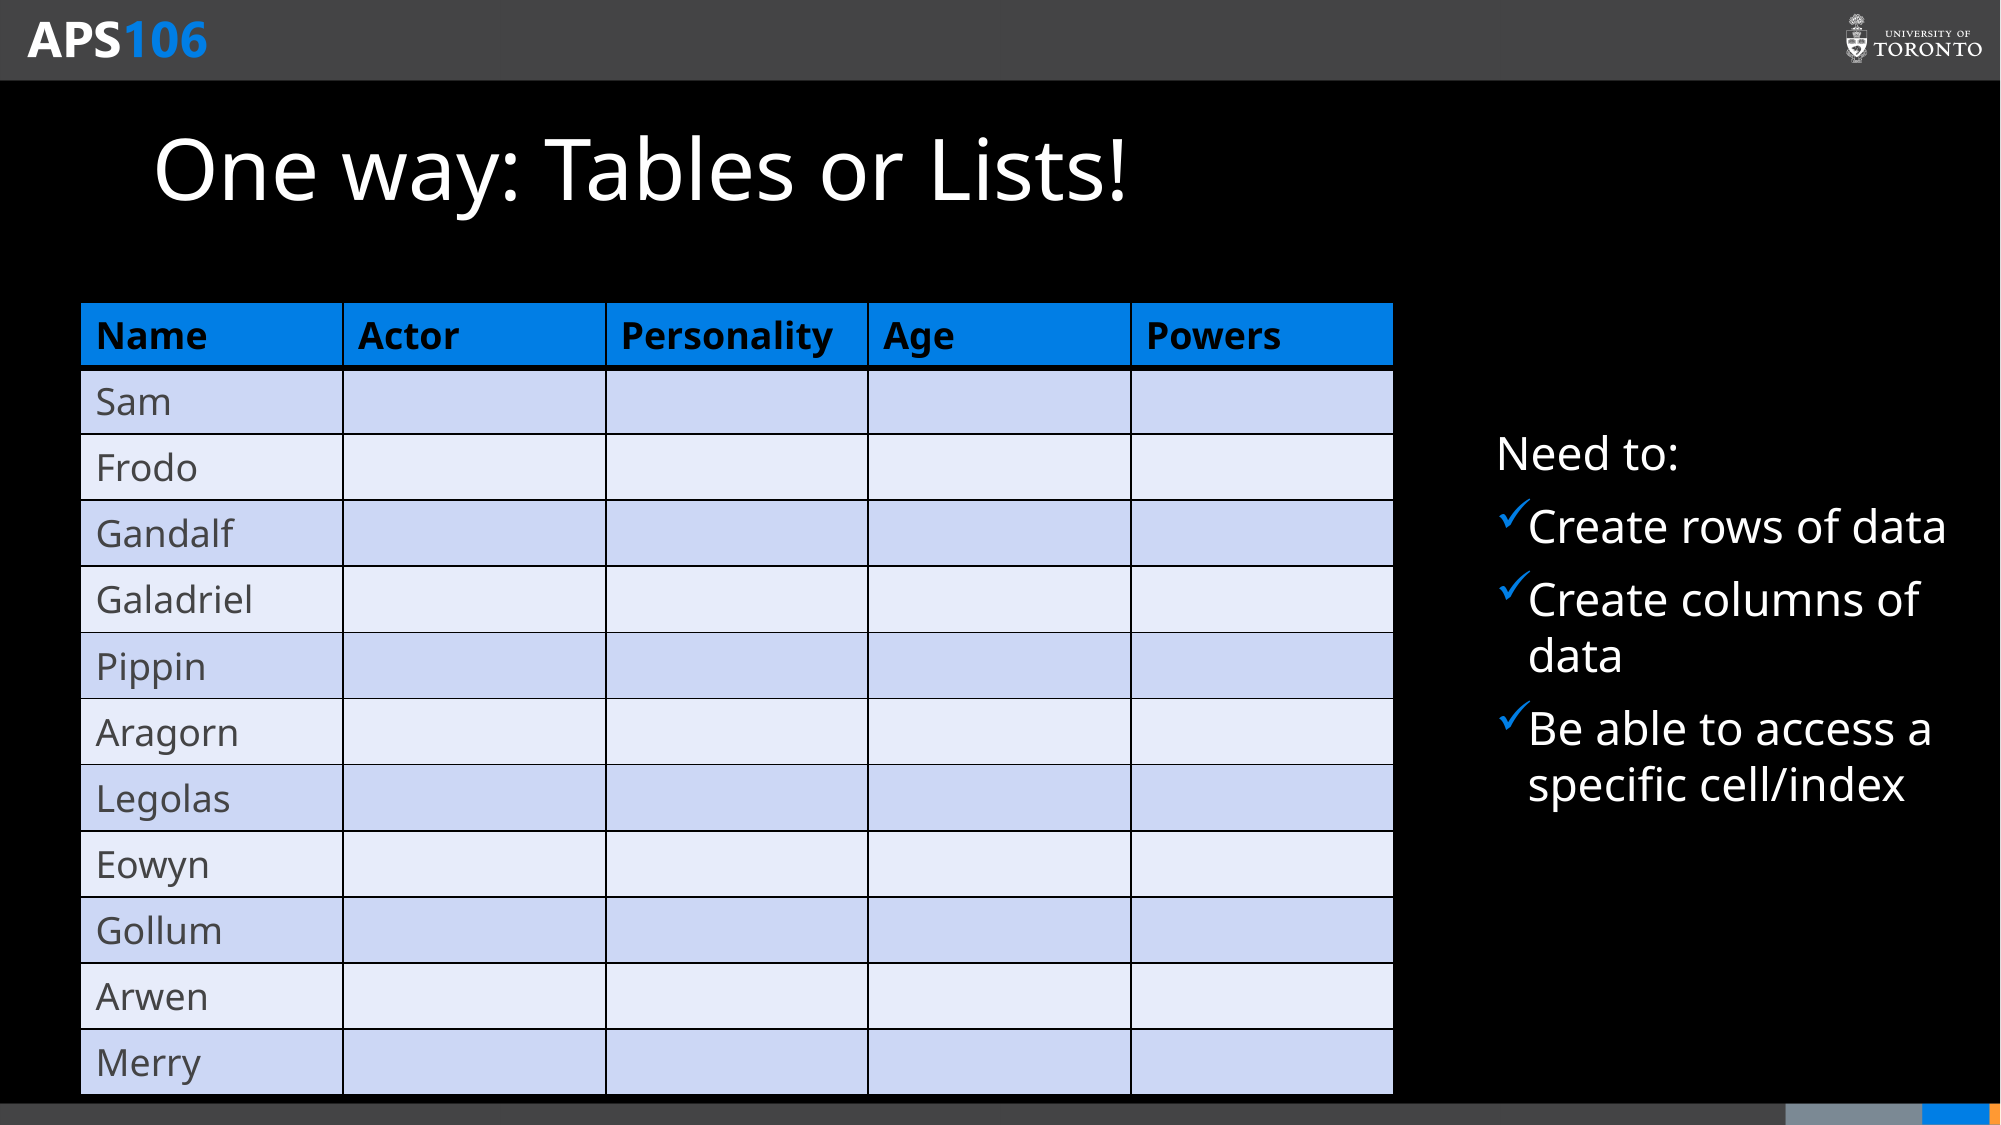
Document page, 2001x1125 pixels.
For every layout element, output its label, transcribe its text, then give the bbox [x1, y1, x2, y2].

table_cell [607, 832, 867, 896]
table_cell Pippin [81, 633, 342, 698]
title One way: Tables or Lists! [137, 119, 1863, 227]
table_cell [344, 832, 605, 896]
table_cell [607, 501, 867, 565]
picture [0, 0, 2001, 1125]
table_cell [1132, 435, 1393, 499]
table_cell [344, 567, 605, 632]
table_cell [1132, 501, 1393, 565]
table_cell Merry [81, 1030, 342, 1094]
table_cell [1132, 567, 1393, 632]
table_cell [869, 371, 1130, 433]
table_header Powers [1132, 303, 1393, 365]
table_header Age [869, 303, 1130, 365]
table_cell [1132, 699, 1393, 764]
table_cell [869, 567, 1130, 632]
table_cell Aragorn [81, 699, 342, 764]
table_cell [607, 898, 867, 962]
table_cell Galadriel [81, 567, 342, 632]
table_cell [1132, 1030, 1393, 1094]
table_cell [344, 435, 605, 499]
table_cell [344, 765, 605, 830]
table_cell Legolas [81, 765, 342, 830]
table_cell [869, 1030, 1130, 1094]
table_cell [607, 435, 867, 499]
table_cell [869, 765, 1130, 830]
table_cell [344, 1030, 605, 1094]
table_cell [1132, 633, 1393, 698]
table_cell [869, 832, 1130, 896]
table_cell [344, 964, 605, 1028]
table_cell [344, 633, 605, 698]
table_cell [607, 633, 867, 698]
table_cell [344, 898, 605, 962]
table_cell [1132, 832, 1393, 896]
table_cell Gollum [81, 898, 342, 962]
table_header Actor [344, 303, 605, 365]
table_cell Gandalf [81, 501, 342, 565]
table_cell Eowyn [81, 832, 342, 896]
table_cell Arwen [81, 964, 342, 1028]
table_cell [607, 699, 867, 764]
table_cell [869, 501, 1130, 565]
table_cell [607, 567, 867, 632]
table_cell [344, 371, 605, 433]
text_box Need to: Create rows of data Create columns of data Be able to access a specific cell/index [1480, 417, 1968, 872]
table_header Personality [607, 303, 867, 365]
table_cell [607, 1030, 867, 1094]
table_cell [1132, 964, 1393, 1028]
table_cell [869, 898, 1130, 962]
table_cell [1132, 898, 1393, 962]
table_cell [869, 964, 1130, 1028]
table_cell [607, 765, 867, 830]
table_cell Sam [81, 371, 342, 433]
table_cell [1132, 371, 1393, 433]
table_cell [344, 699, 605, 764]
table_cell [344, 501, 605, 565]
table_cell [869, 699, 1130, 764]
table_cell [1132, 765, 1393, 830]
table_cell [869, 435, 1130, 499]
table_cell [607, 371, 867, 433]
table_cell [607, 964, 867, 1028]
table_cell Frodo [81, 435, 342, 499]
table_header Name [81, 303, 342, 365]
table_cell [869, 633, 1130, 698]
